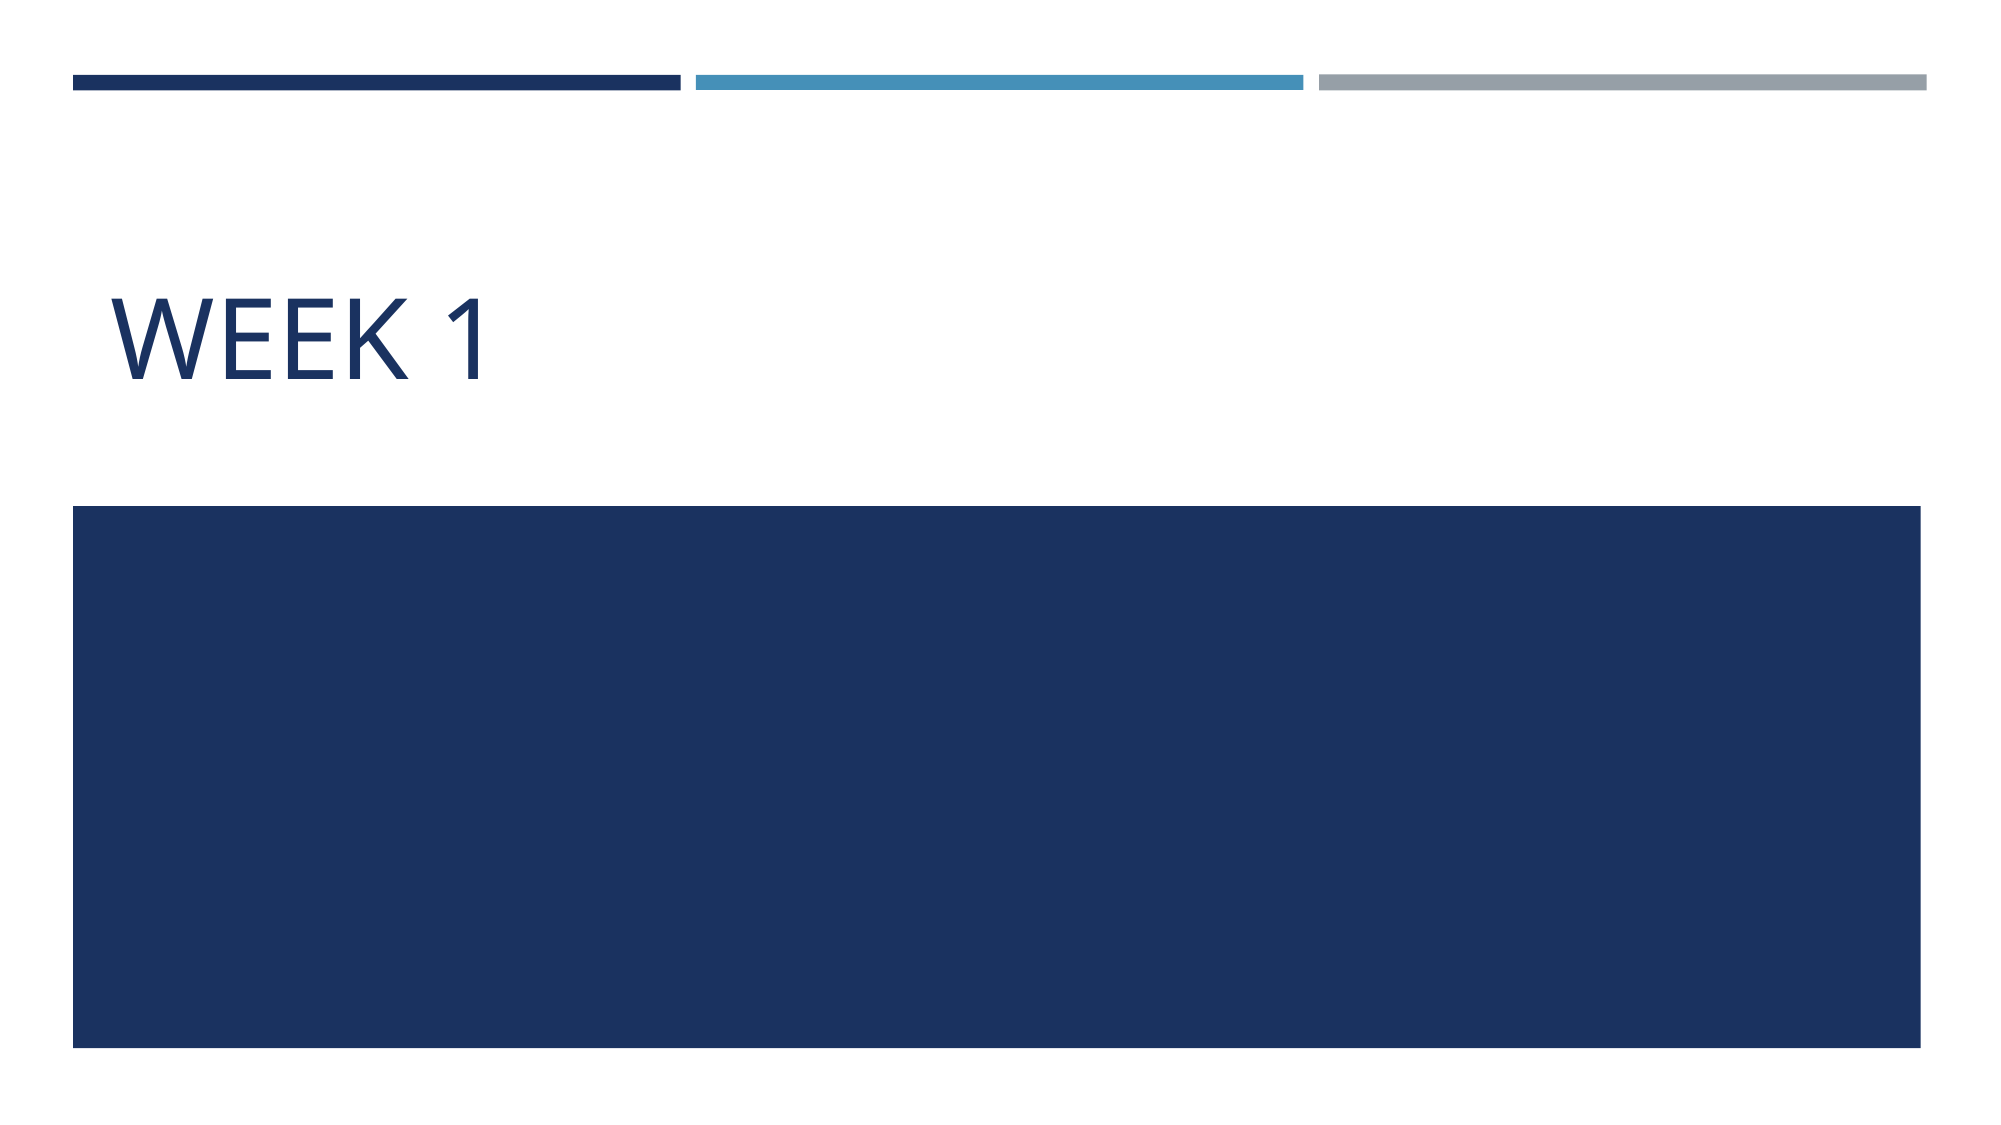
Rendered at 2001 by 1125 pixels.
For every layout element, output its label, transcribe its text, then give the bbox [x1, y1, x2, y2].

title WEEK 1 [95, 167, 1899, 410]
